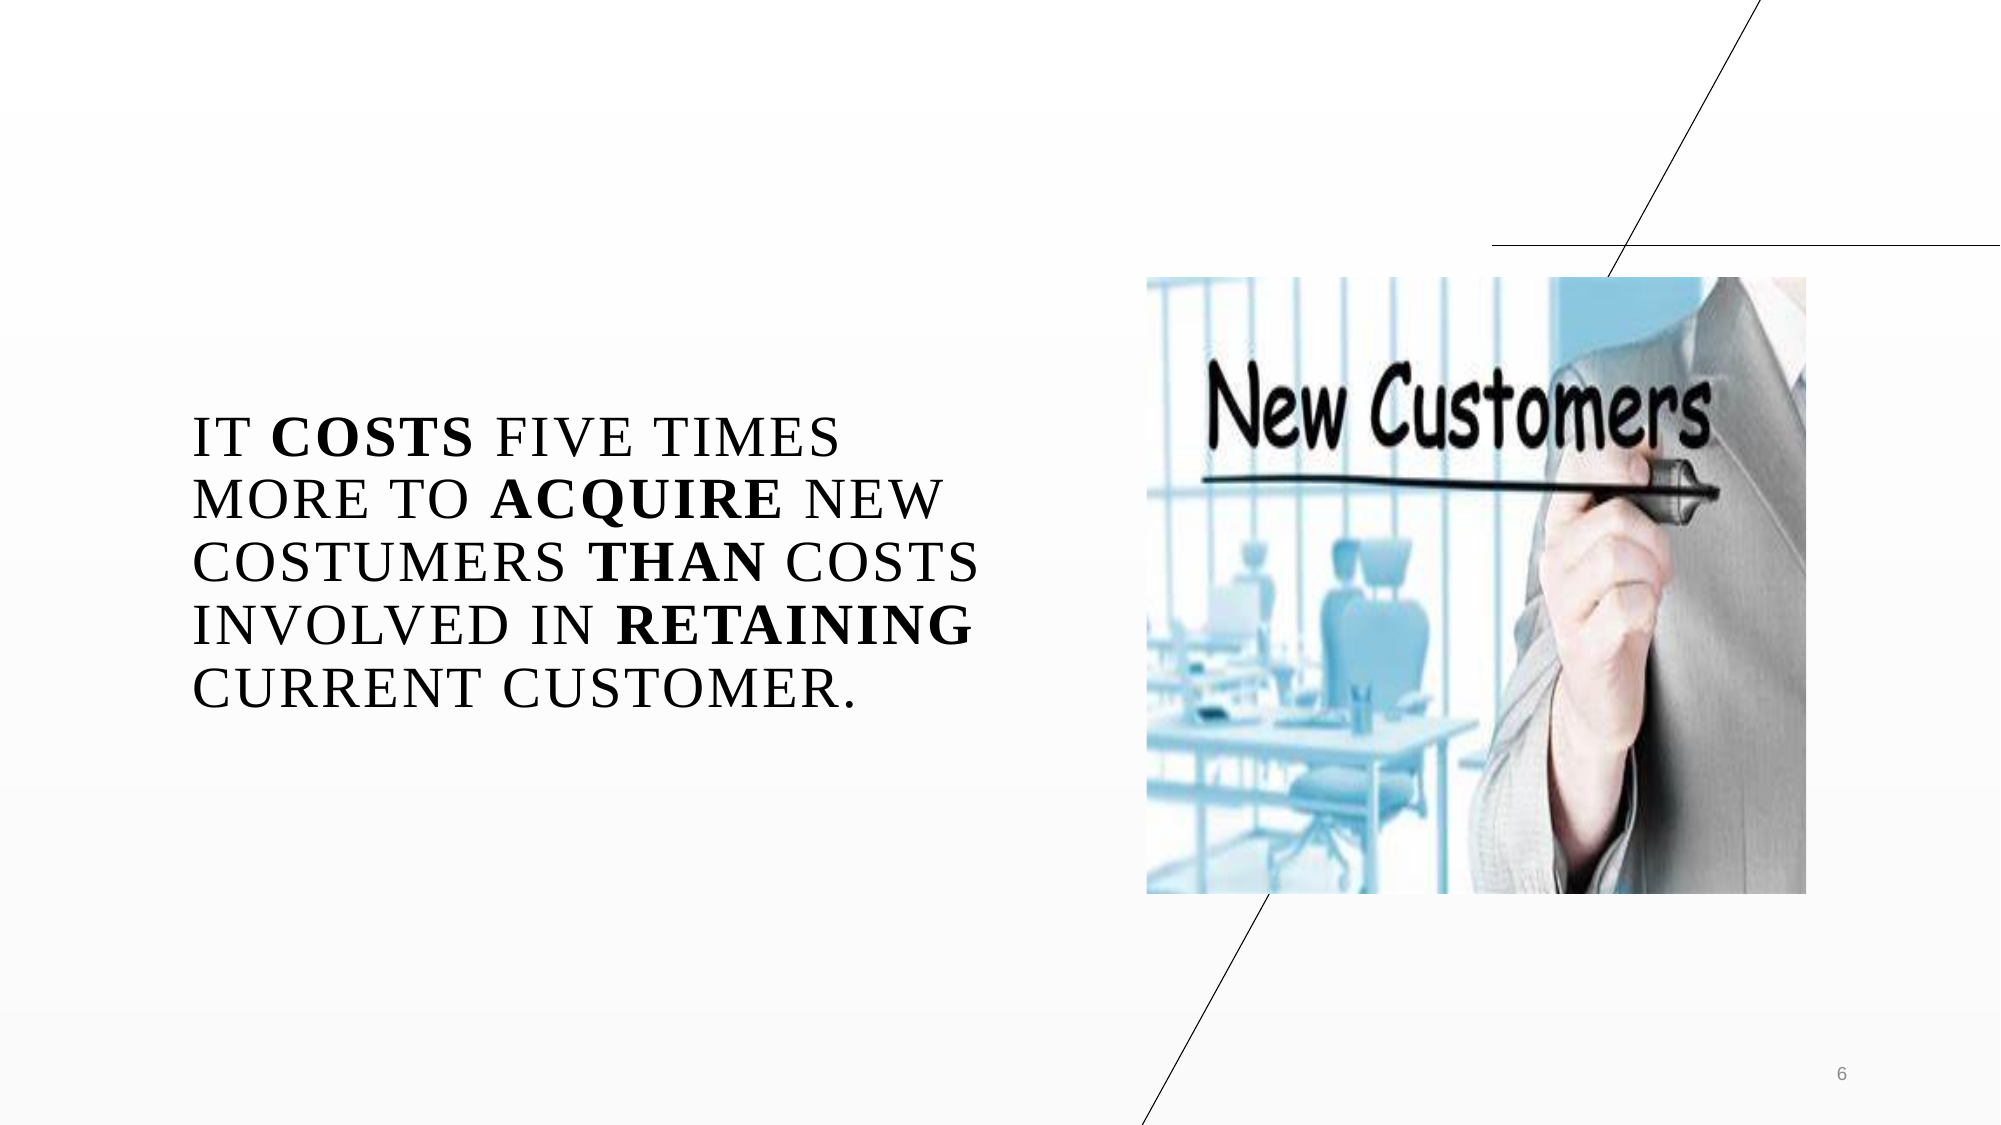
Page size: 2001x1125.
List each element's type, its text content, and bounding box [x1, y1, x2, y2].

picture [1146, 277, 1807, 894]
title It costs five times more to acquire new costumers than costs involved in retaining current customer. [177, 397, 1017, 728]
slide_number 6 [1412, 1042, 1863, 1103]
